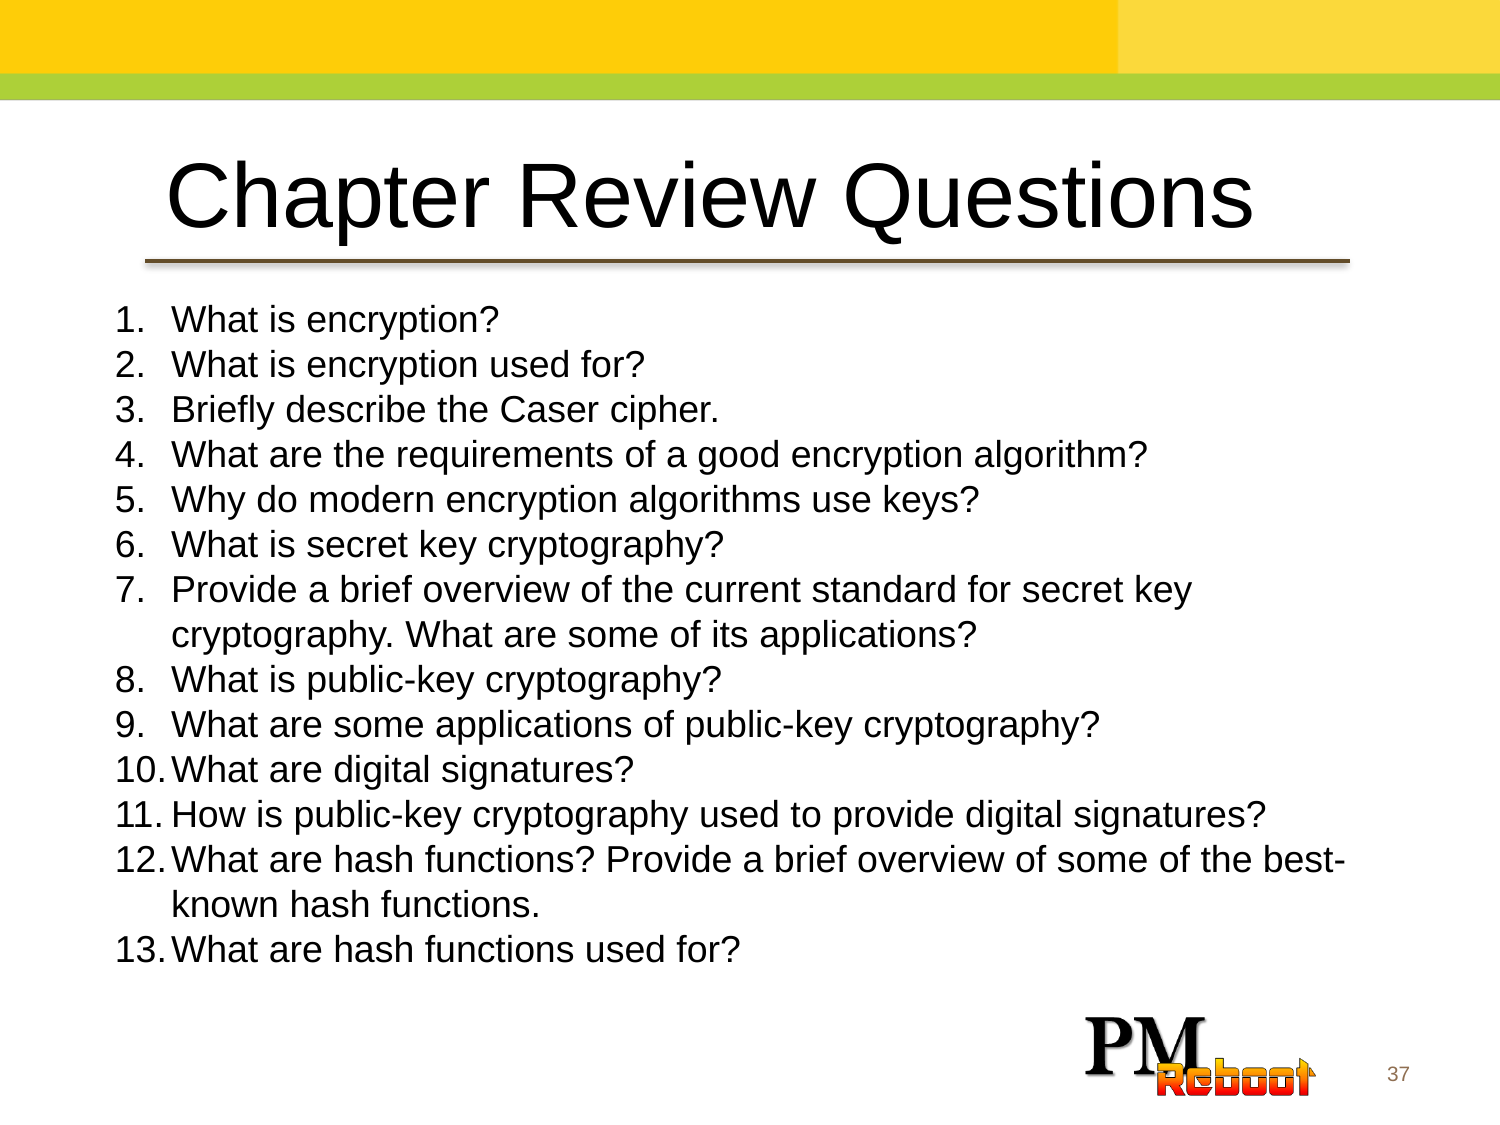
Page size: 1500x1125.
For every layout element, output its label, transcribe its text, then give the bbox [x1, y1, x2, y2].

text_box Chapter Review Questions [149, 125, 1350, 257]
slide_number 37 [1074, 1042, 1425, 1103]
text_box What is encryption? What is encryption used for? Briefly describe the Caser cipher. What are the requirements of a good encryption algorithm? Why do modern encryption algorithms use keys? What is secret key cryptography? Provide a brief overview of the current standard for secret key cryptography. What are some of its applications? What is public-key cryptography? What are some applications of public-key cryptography? What are digital signatures? How is public-key cryptography used to provide digital signatures? What are hash functions? Provide a brief overview of some of the best-known hash functions. What are hash functions used for? [99, 287, 1413, 978]
picture [0, 0, 1500, 1125]
